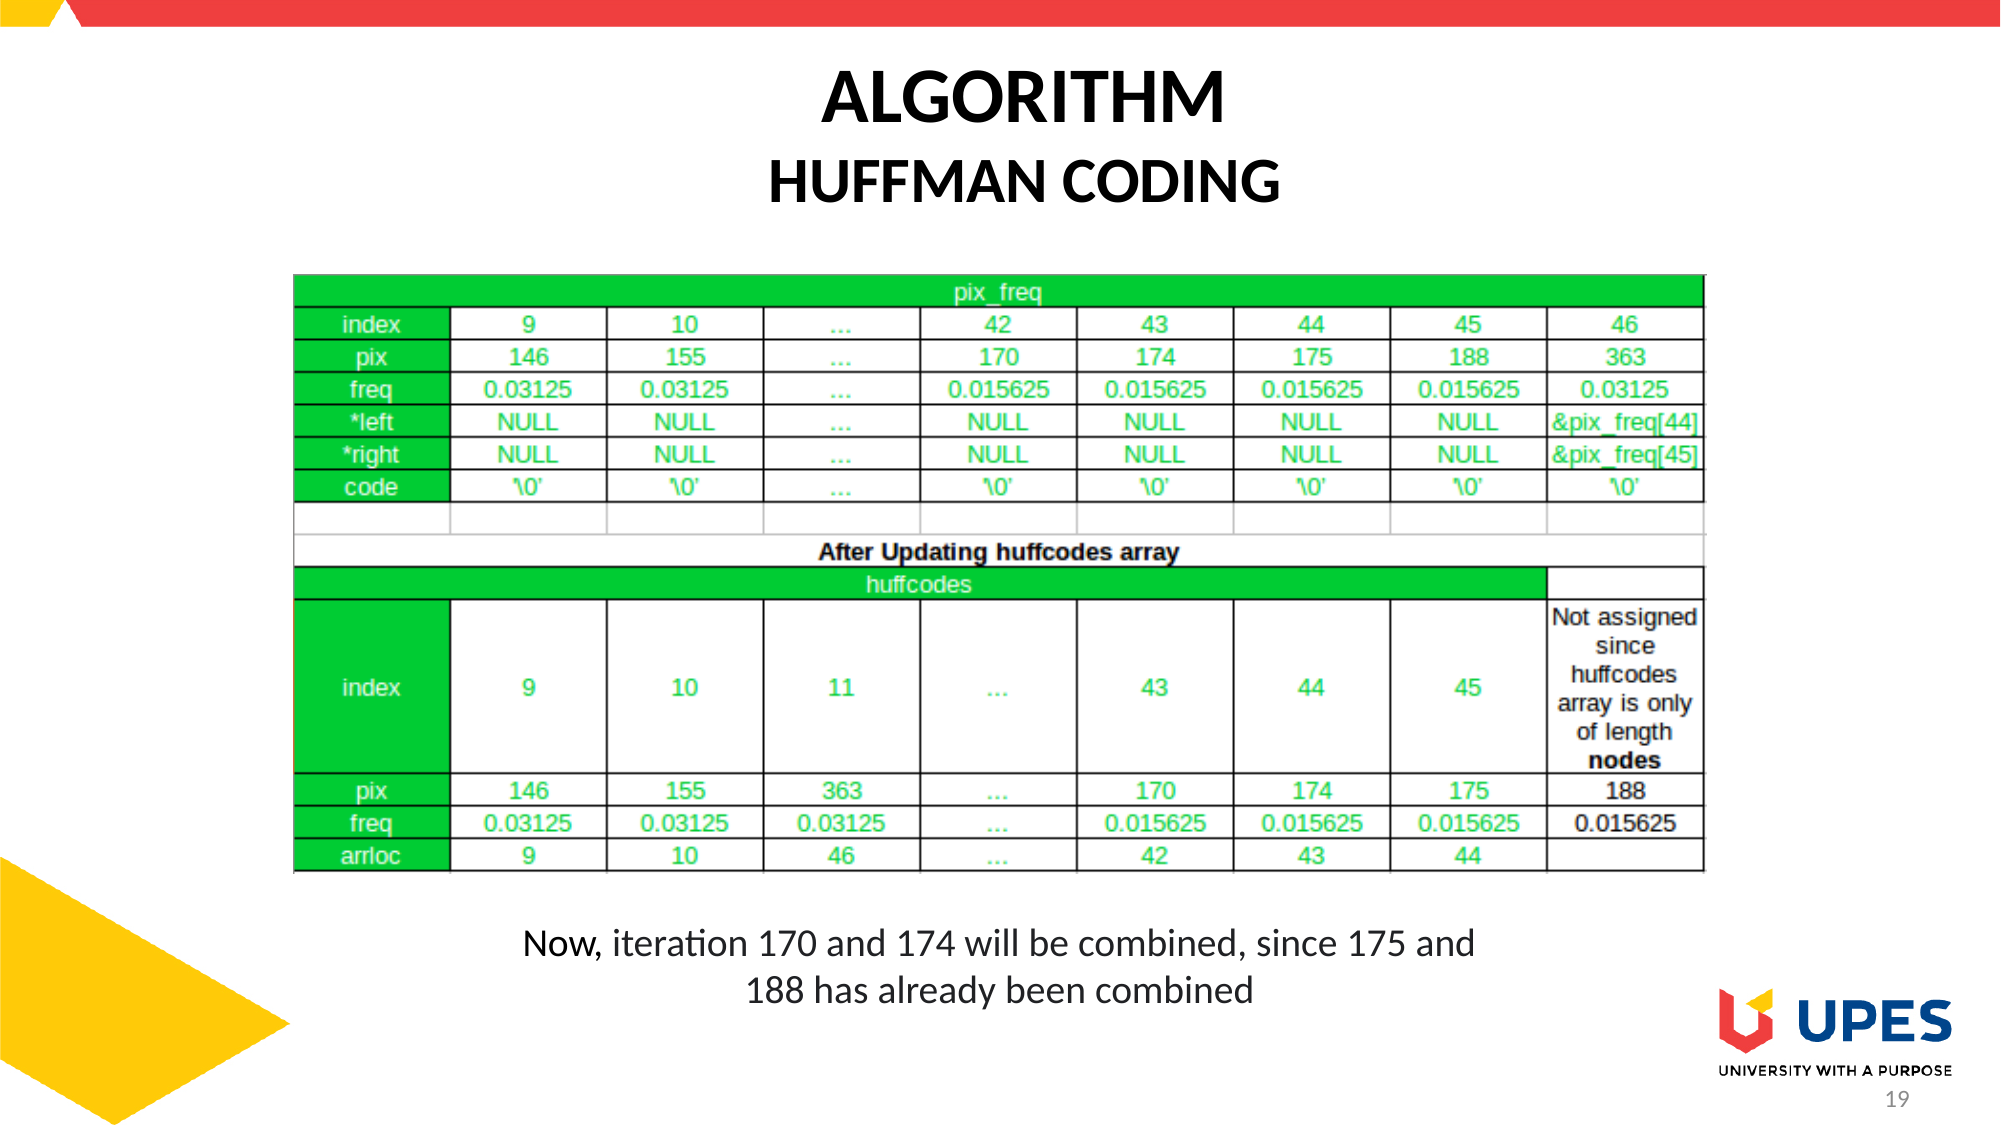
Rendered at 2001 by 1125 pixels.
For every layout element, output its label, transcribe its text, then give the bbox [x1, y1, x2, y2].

picture [0, 0, 2001, 1125]
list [293, 273, 1707, 874]
text_box Now, iteration 170 and 174 will be combined, since 175 and 188 has already been combined [506, 909, 1494, 1019]
title ALGORITHM HUFFMAN CODING [125, 35, 1925, 224]
